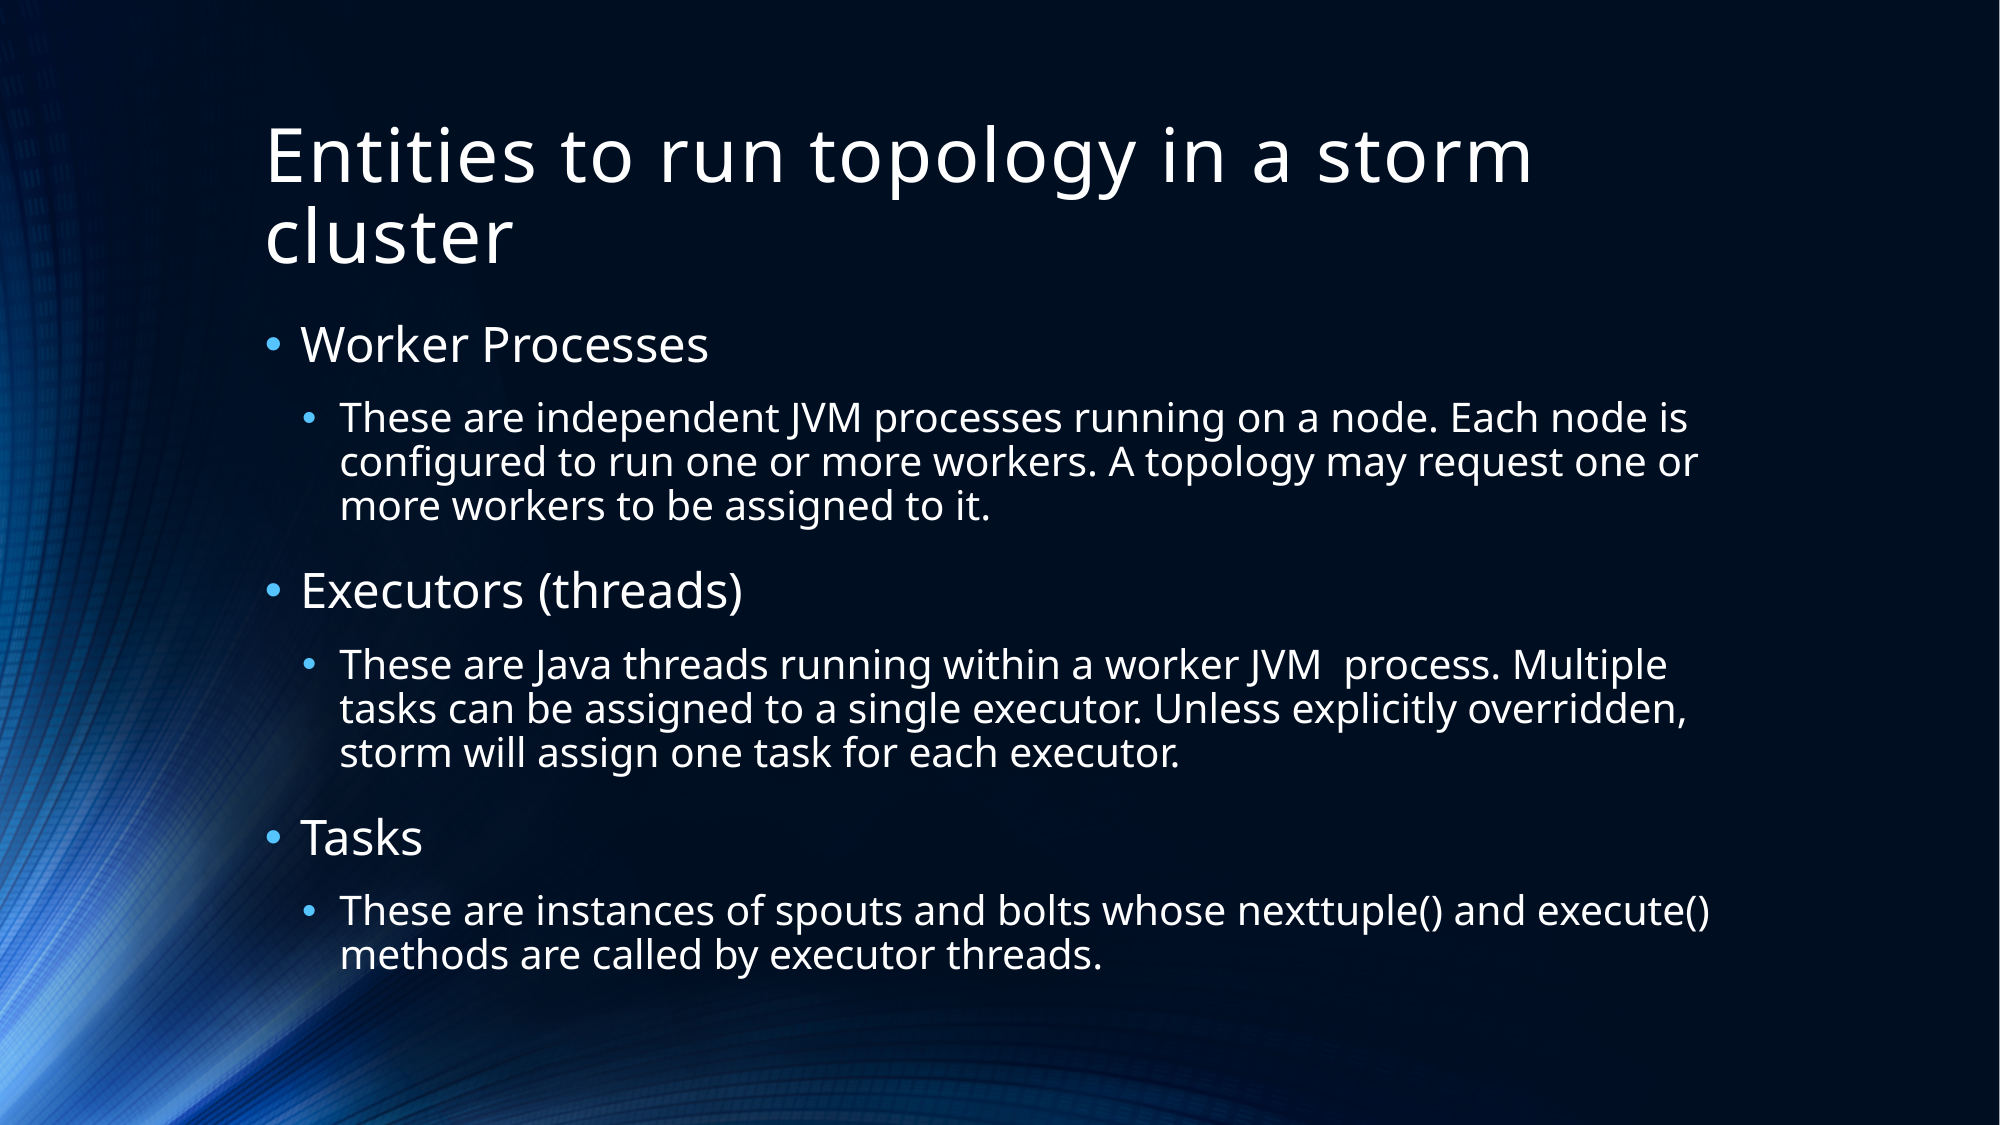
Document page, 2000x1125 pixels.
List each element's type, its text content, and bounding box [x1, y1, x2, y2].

picture [0, 0, 2000, 1125]
title Entities to run topology in a storm cluster [249, 62, 1750, 288]
list Worker Processes These are independent JVM processes running on a node. Each node is configured to run one or more workers. A topology may request one or more workers to be assigned to it. Executors (threads) These are Java threads running within a worker JVM process. Multiple tasks can be assigned to a single executor. Unless explicitly overridden, storm will assign one task for each executor. Tasks These are instances of spouts and bolts whose nexttuple() and execute() methods are called by executor threads. [249, 312, 1749, 988]
